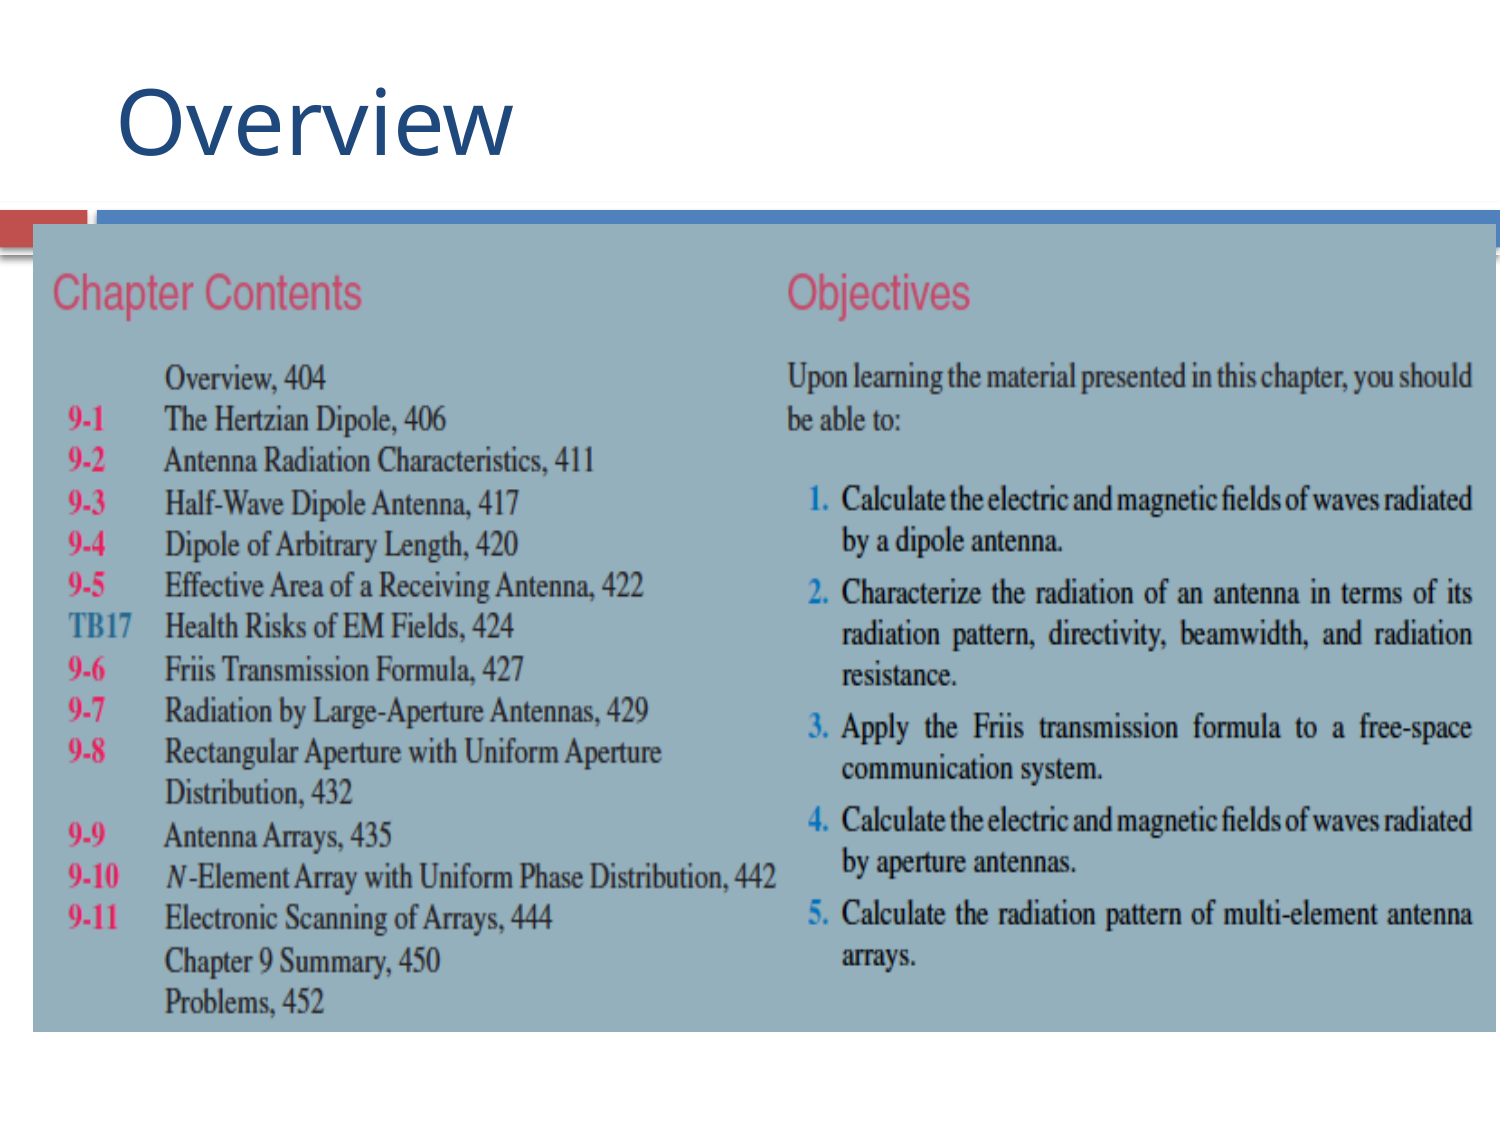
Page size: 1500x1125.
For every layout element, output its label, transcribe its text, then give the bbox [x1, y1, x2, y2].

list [33, 224, 1497, 1032]
title Overview [100, 37, 1438, 200]
